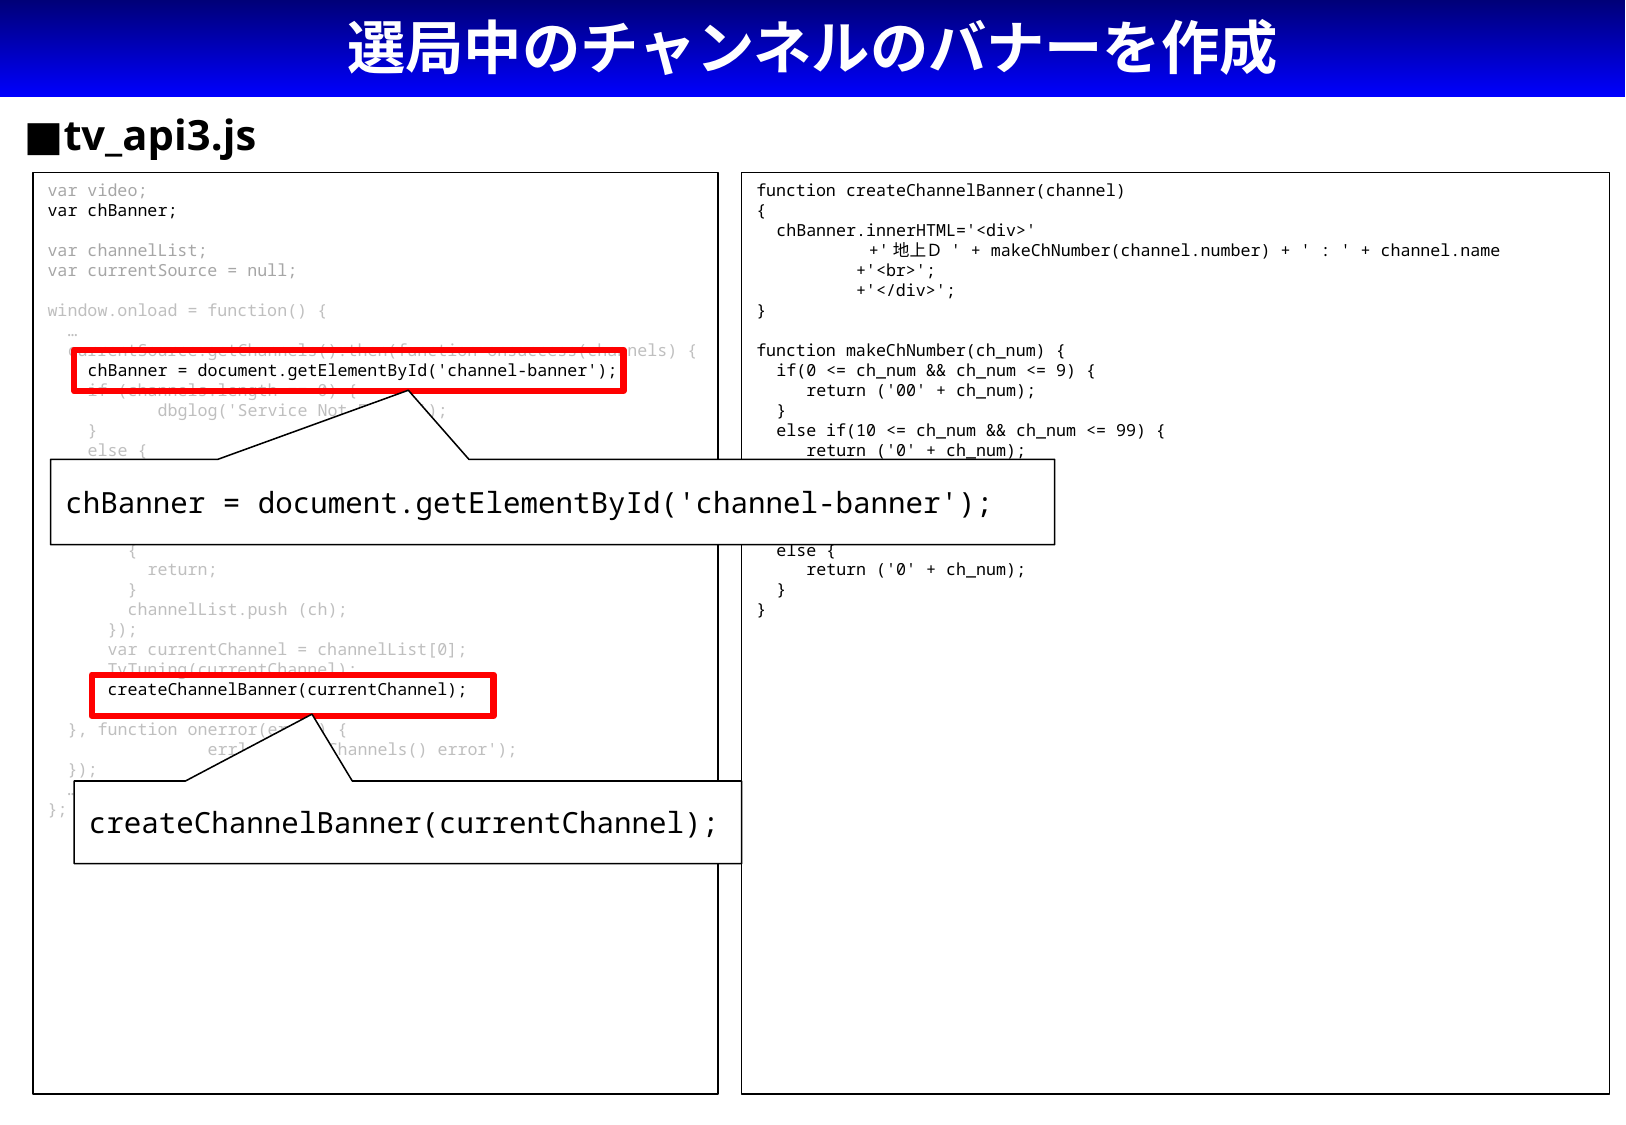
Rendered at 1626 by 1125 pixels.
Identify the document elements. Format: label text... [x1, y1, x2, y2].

text_box function createChannelBanner(channel) { chBanner.innerHTML='<div>' +'地上Ｄ ' + makeChNumber(channel.number) + ' : ' + channel.name +'<br>'; +'</div>'; } function makeChNumber(ch_num) { if(0 <= ch_num && ch_num <= 9) { return ('00' + ch_num); } else if(10 <= ch_num && ch_num <= 99) { return ('0' + ch_num); } else if(100 <= ch_num){ return (ch_num); } else { return ('0' + ch_num); } } [739, 171, 1612, 1096]
text_box ■tv_api3.js [9, 101, 364, 167]
text_box chBanner = document.getElementById('channel-banner'); [48, 388, 1057, 547]
text_box [72, 348, 626, 393]
text_box createChannelBanner(currentChannel); [72, 712, 744, 866]
text_box [90, 673, 496, 718]
text_box var video; var chBanner; var channelList; var currentSource = null; window.onload = function() { … currentSource.getChannels().then(function onsuccess(channels) { chBanner = document.getElementById('channel-banner'); if (channels.length == 0) { dbglog('Service Not Found.'); } else { channels.forEach (function (ch) { if (channelList.some(function (e) { return (e.transportStreamId == ch.transportStreamId) })) { return; } channelList.push (ch); }); var currentChannel = channelList[0]; TvTuning(currentChannel); createChannelBanner(currentChannel); } }, function onerror(error) { errlog ('getChannels() error'); }); … }; [31, 171, 720, 1096]
title 選局中のチャンネルのバナーを作成 [166, 10, 1460, 83]
